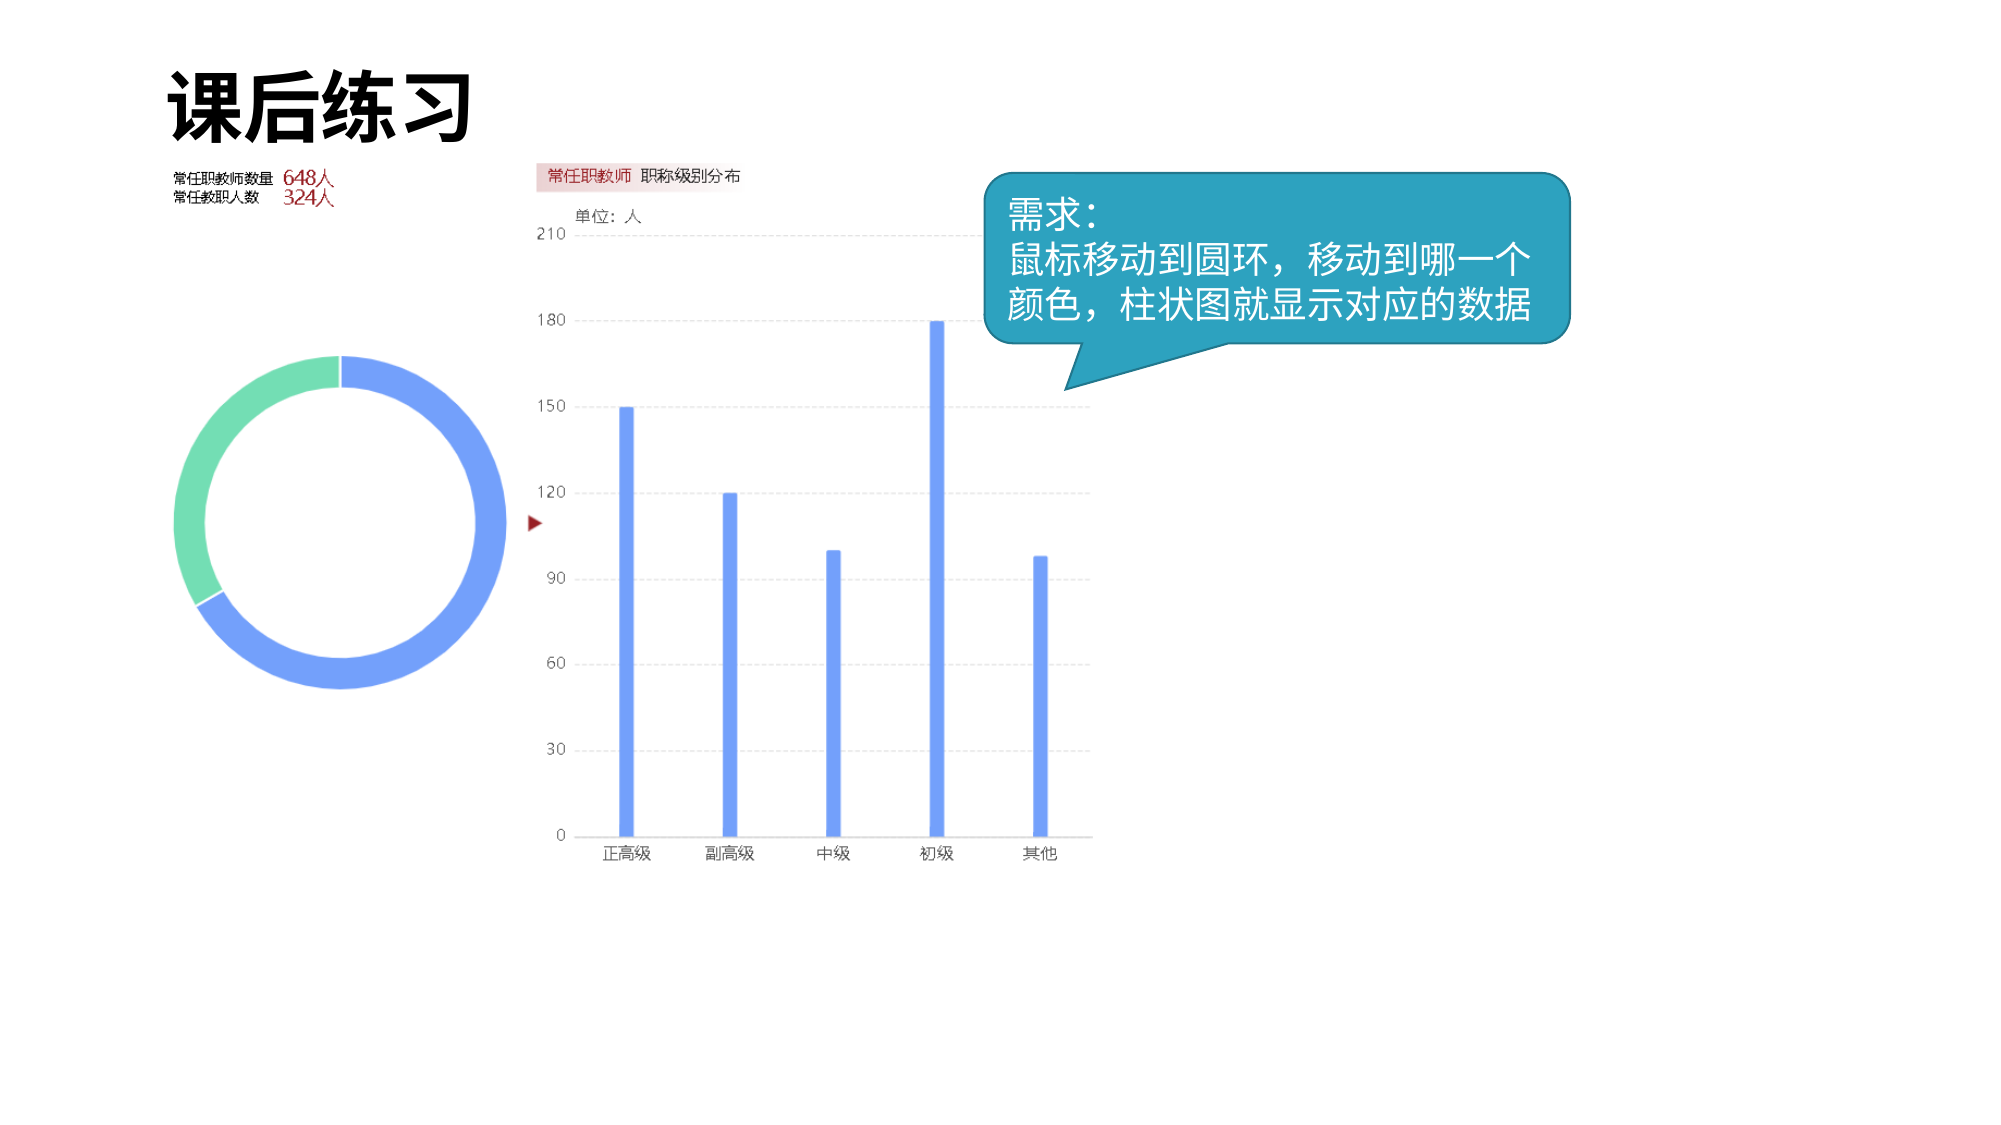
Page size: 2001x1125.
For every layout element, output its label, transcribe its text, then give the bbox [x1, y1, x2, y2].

text_box 课后练习 [150, 51, 964, 160]
text_box 需求： 鼠标移动到圆环，移动到哪一个颜色，柱状图就显示对应的数据 [1130, 171, 1572, 373]
picture [150, 160, 1130, 879]
